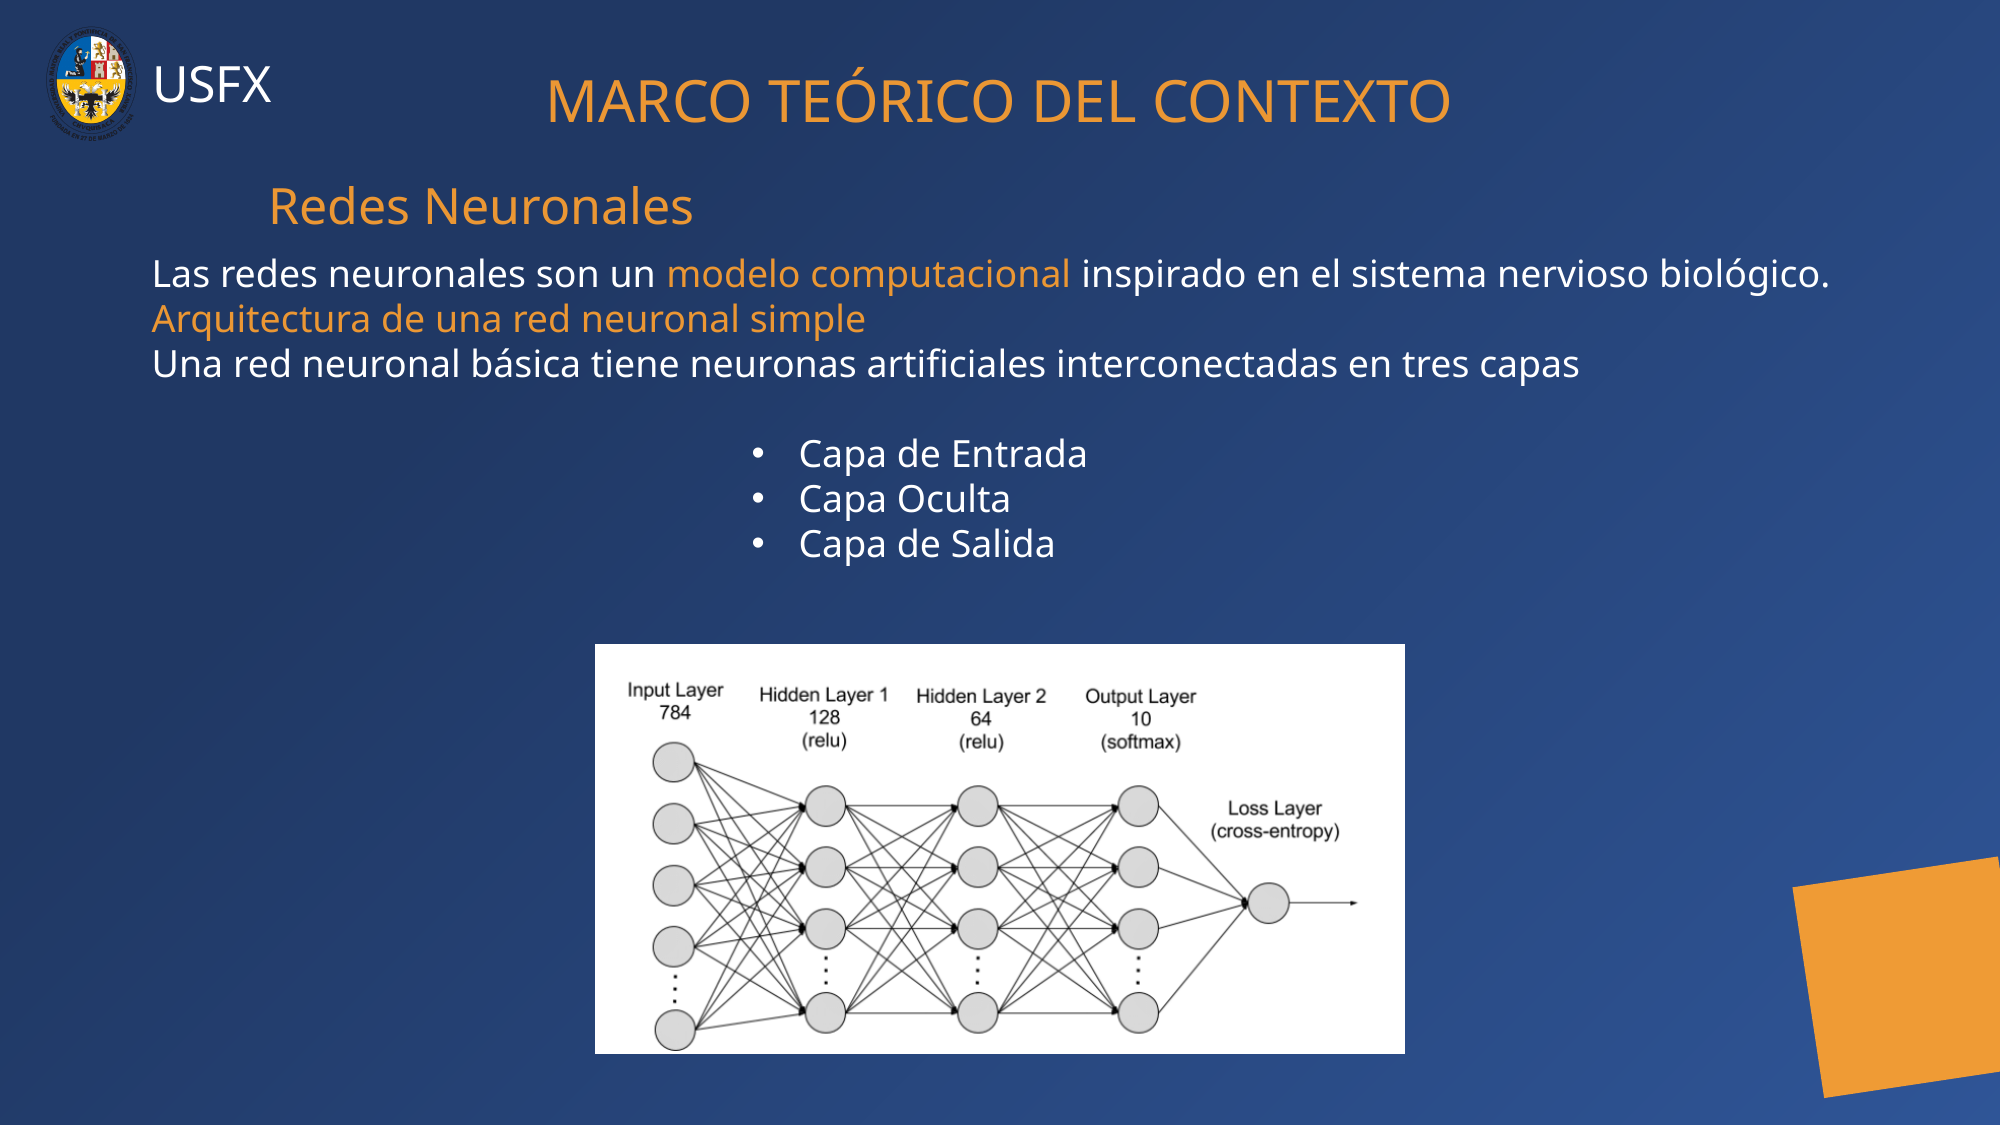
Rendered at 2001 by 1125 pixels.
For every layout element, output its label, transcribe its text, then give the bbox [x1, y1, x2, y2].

text_box Las redes neuronales son un modelo computacional inspirado en el sistema nervioso biológico. Arquitectura de una red neuronal simple Una red neuronal básica tiene neuronas artificiales interconectadas en tres capas Capa de Entrada Capa Oculta Capa de Salida [136, 242, 1880, 573]
text_box [1791, 855, 2000, 1100]
text_box MARCO TEÓRICO DEL CONTEXTO [531, 56, 1469, 141]
picture [595, 644, 1405, 1054]
picture [45, 23, 139, 143]
text_box Redes Neuronales [253, 167, 710, 242]
text_box USFX [139, 44, 287, 120]
